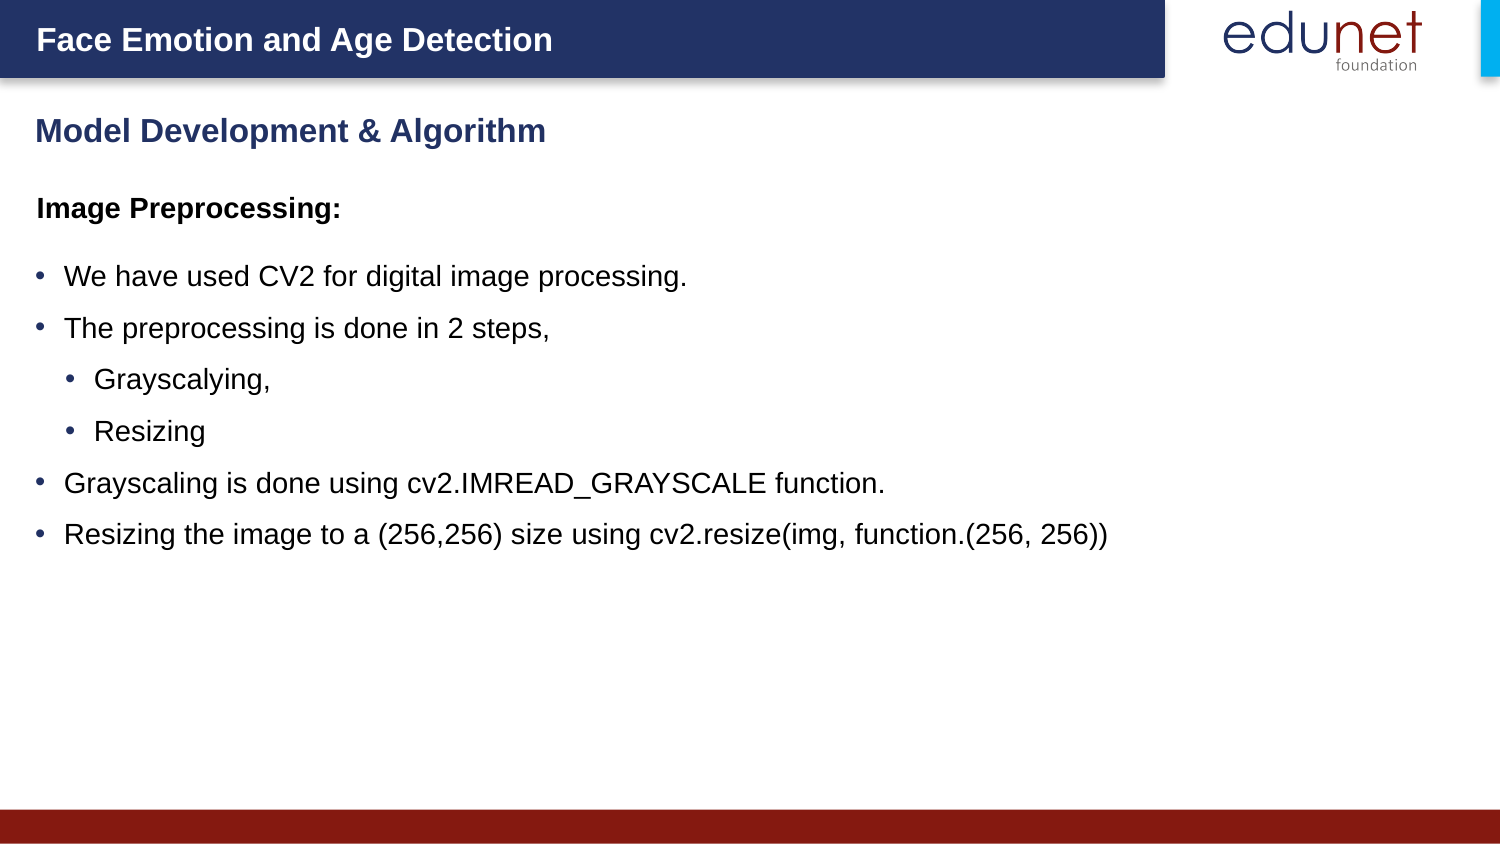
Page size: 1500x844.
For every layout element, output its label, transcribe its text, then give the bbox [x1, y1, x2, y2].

text_box We have used CV2 for digital image processing. The preprocessing is done in 2 steps, Grayscalying, Resizing Grayscaling is done using cv2.IMREAD_GRAYSCALE function. Resizing the image to a (256,256) size using cv2.resize(img, function.(256, 256)) [20, 242, 1260, 566]
picture [1219, 8, 1424, 75]
text_box Model Development & Algorithm [20, 94, 750, 147]
text_box Image Preprocessing: [21, 174, 742, 239]
